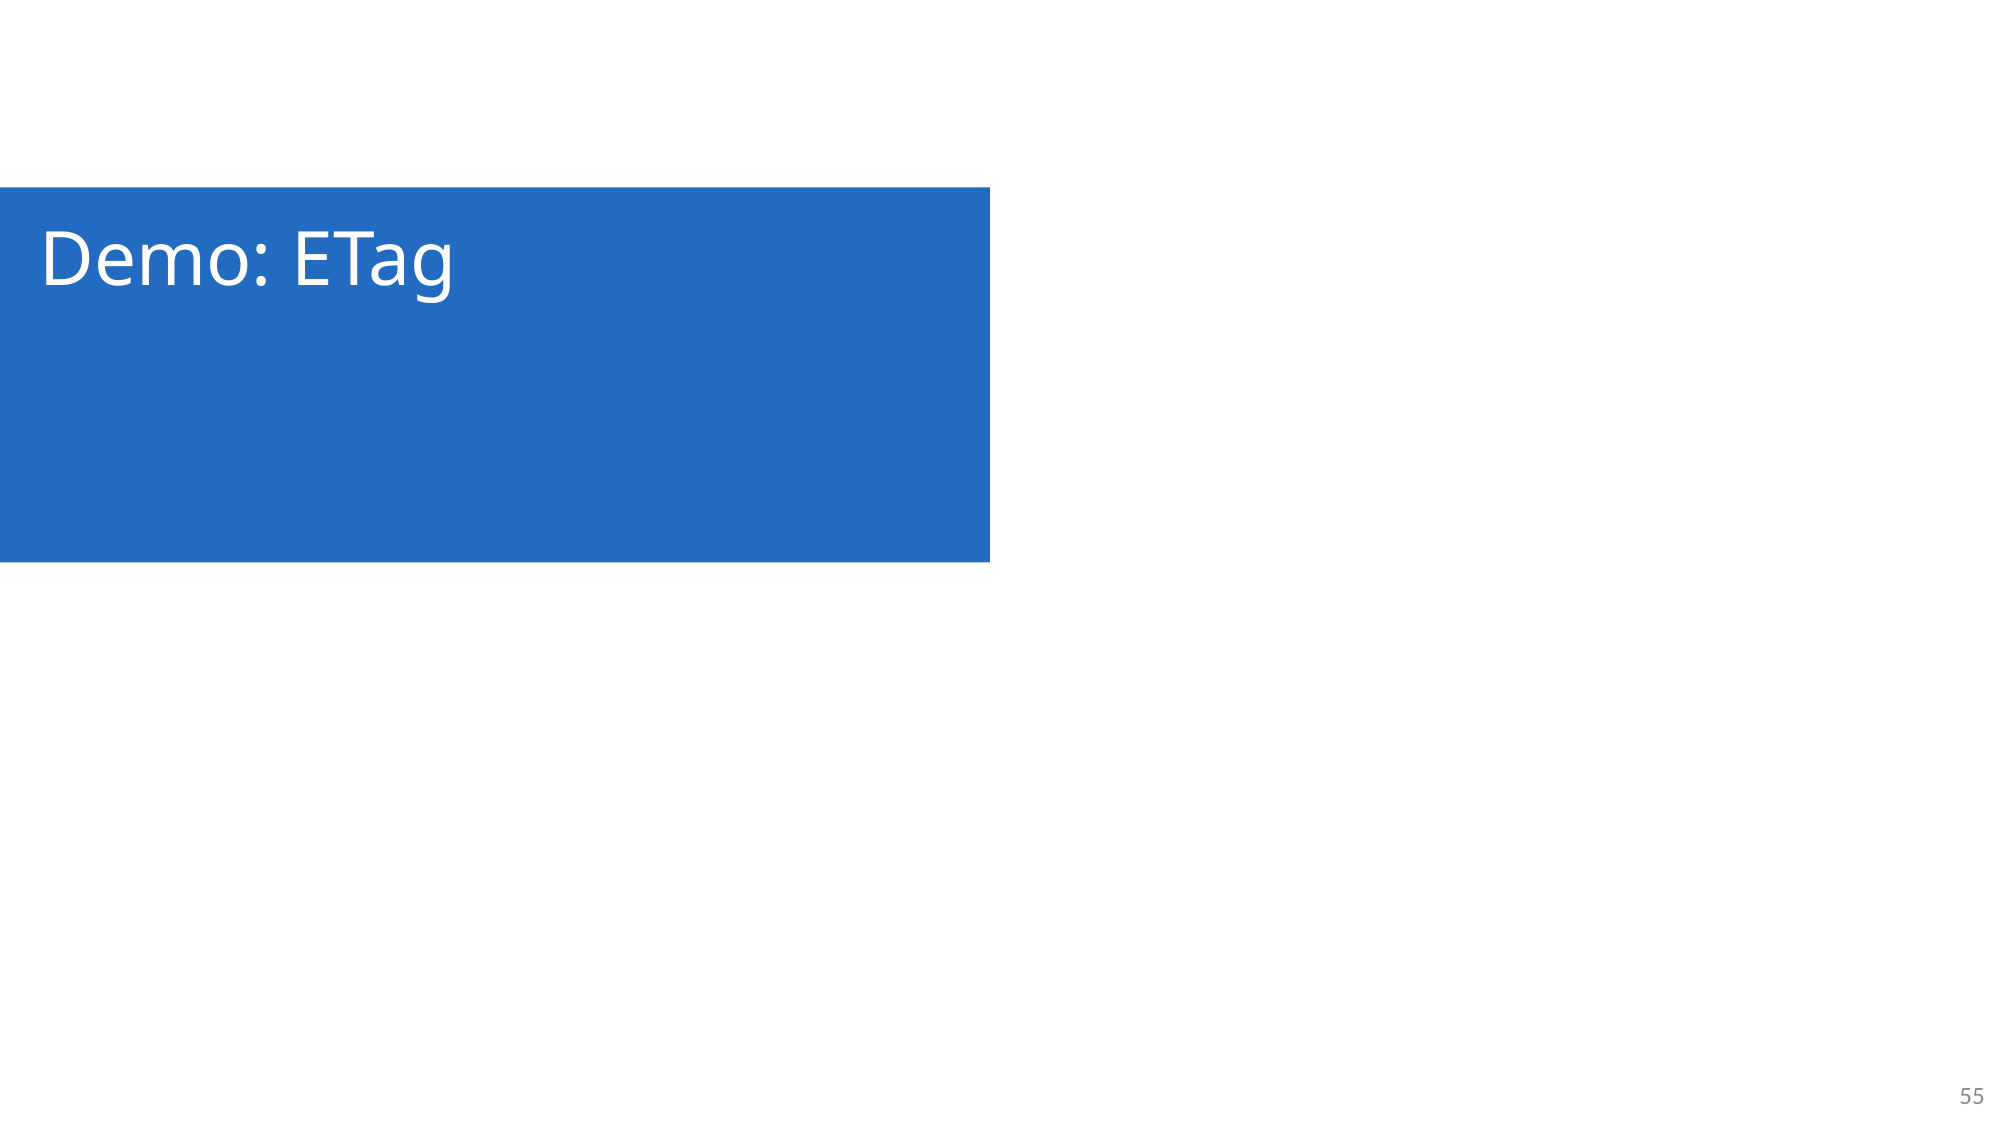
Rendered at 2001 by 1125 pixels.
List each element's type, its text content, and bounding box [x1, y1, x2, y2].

slide_number 55 [1533, 1065, 2000, 1125]
list Demo: ETag [0, 187, 990, 563]
